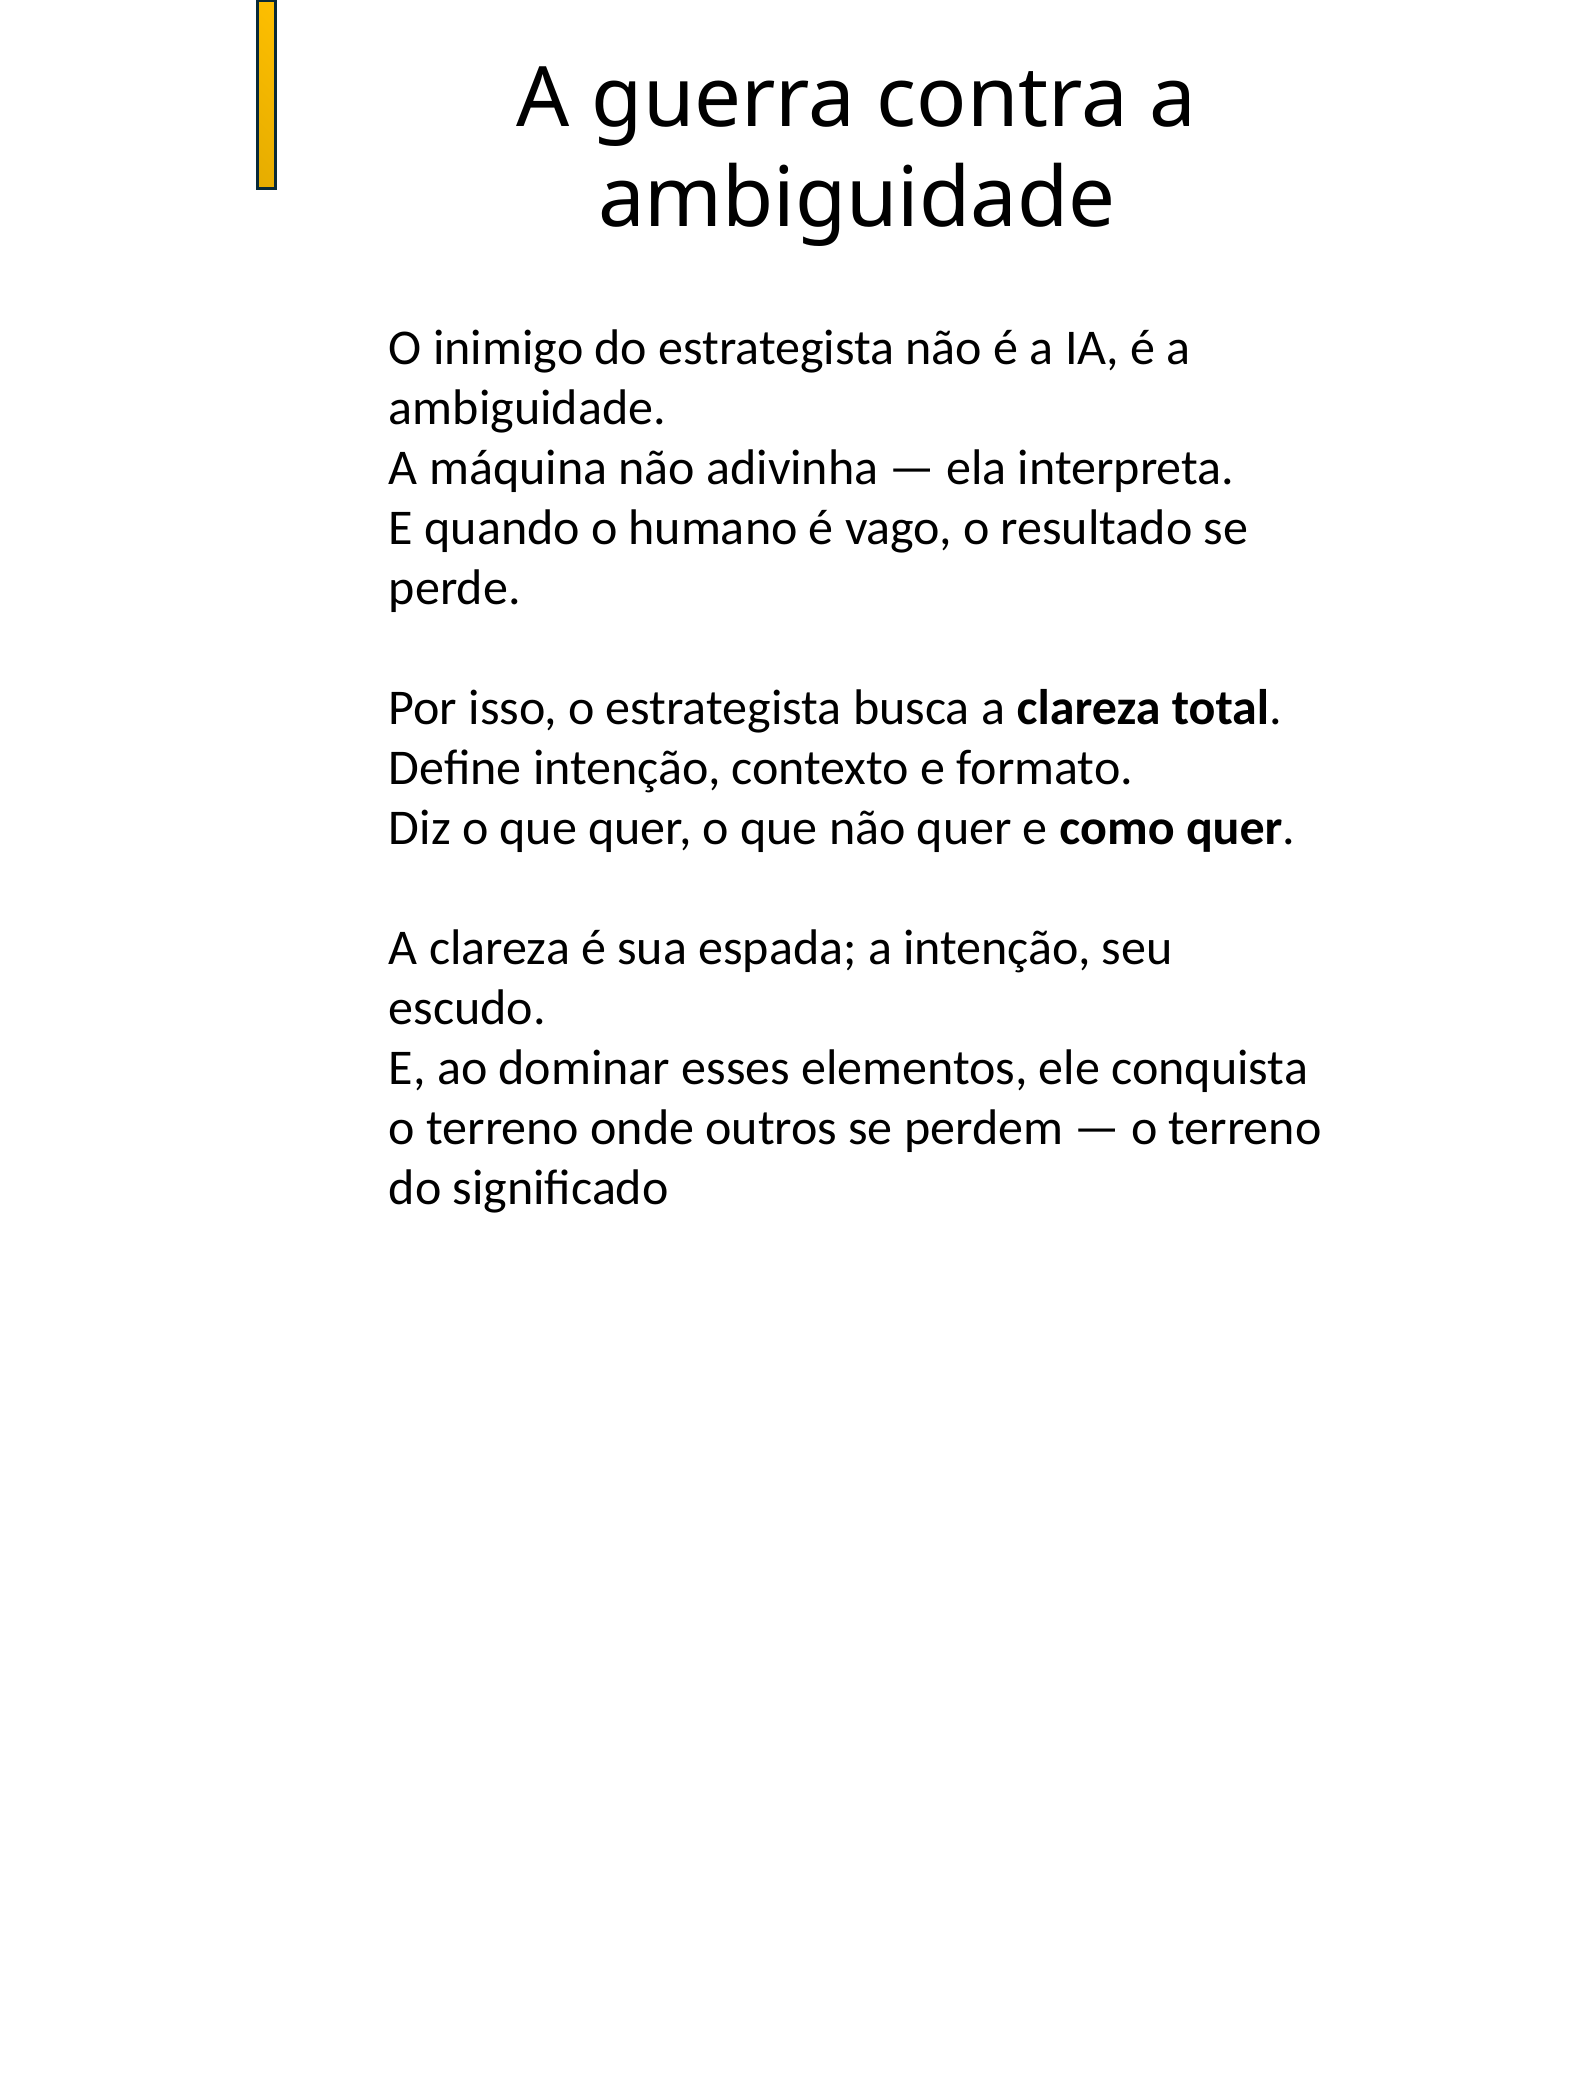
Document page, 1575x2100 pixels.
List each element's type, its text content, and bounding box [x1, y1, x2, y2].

text_box [256, 0, 277, 190]
text_box O inimigo do estrategista não é a IA, é a ambiguidade. A máquina não adivinha — ela interpreta. E quando o humano é vago, o resultado se perde. Por isso, o estrategista busca a clareza total. Define intenção, contexto e formato. Diz o que quer, o que não quer e como quer. A clareza é sua espada; a intenção, seu escudo. E, ao dominar esses elementos, ele conquista o terreno onde outros se perdem — o terreno do significado [374, 307, 1340, 1283]
text_box A guerra contra a ambiguidade [301, 36, 1413, 251]
